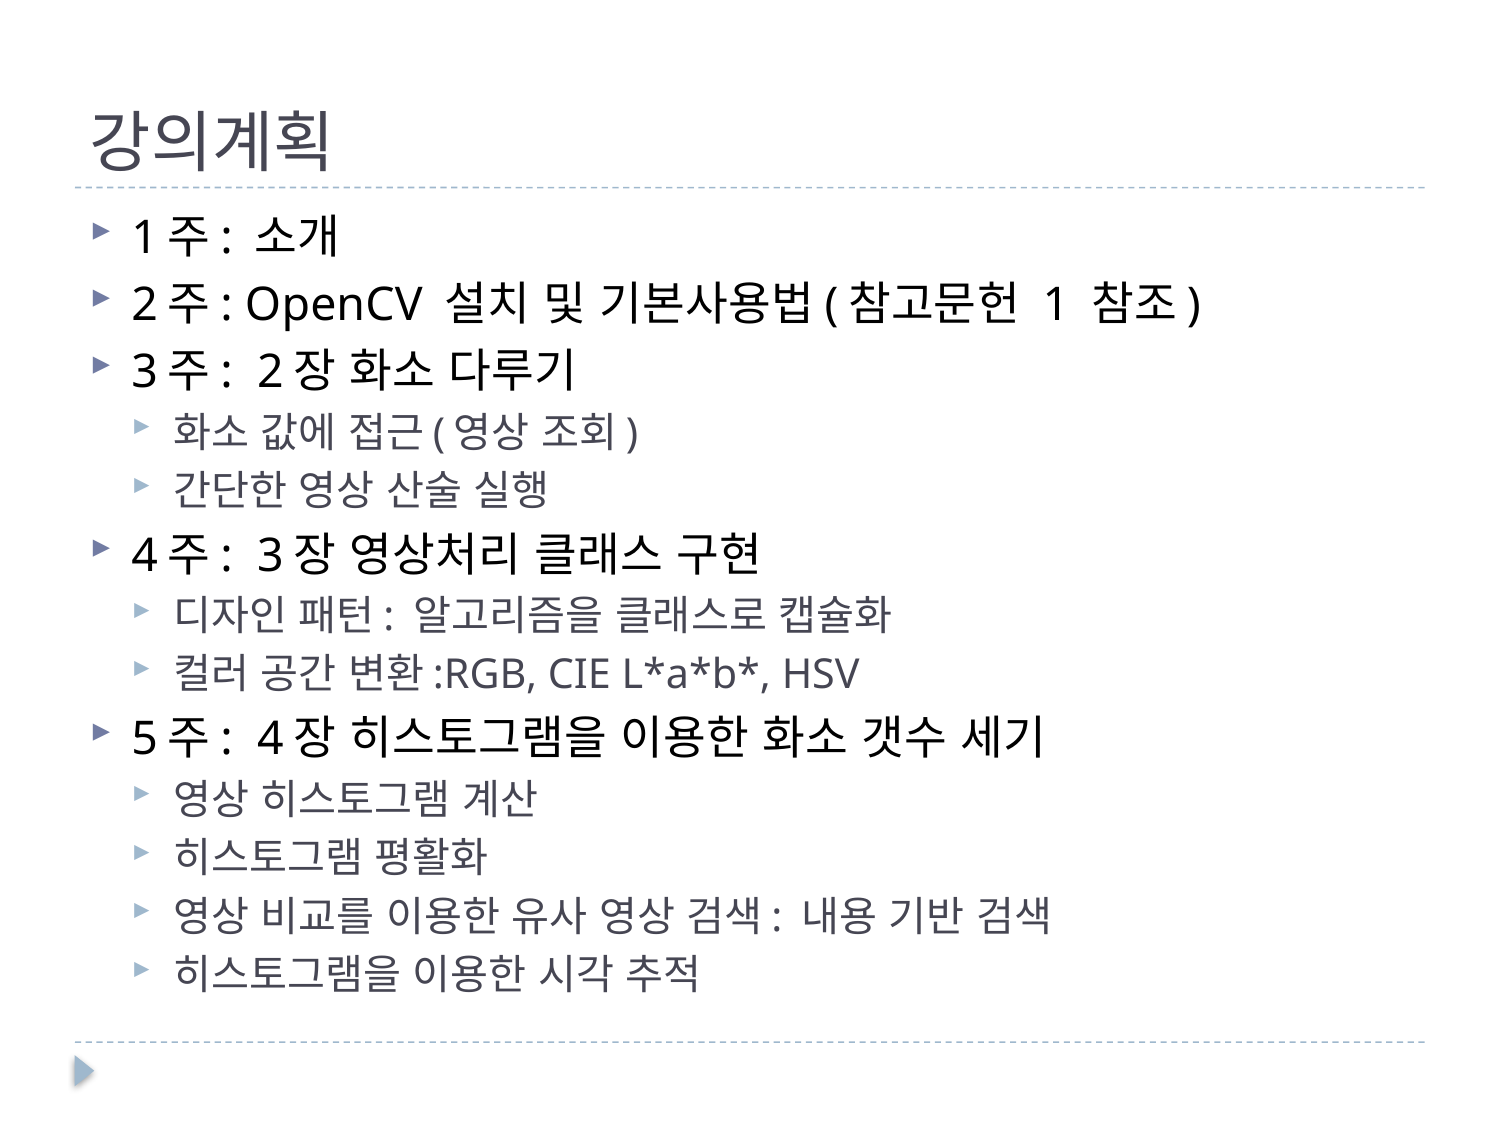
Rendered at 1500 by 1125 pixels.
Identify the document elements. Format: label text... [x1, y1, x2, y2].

list 1주: 소개 2주: OpenCV 설치 및 기본사용법(참고문헌 1 참조) 3주: 2장 화소 다루기 화소 값에 접근(영상 조회) 간단한 영상 산술 실행 4주: 3장 영상처리 클래스 구현 디자인 패턴: 알고리즘을 클래스로 캡슐화 컬러 공간 변환:RGB, CIE L*a*b*, HSV 5주: 4장 히스토그램을 이용한 화소 갯수 세기 영상 히스토그램 계산 히스토그램 평활화 영상 비교를 이용한 유사 영상 검색: 내용 기반 검색 히스토그램을 이용한 시각 추적 [75, 200, 1425, 1010]
title 강의계획 [75, 24, 1425, 188]
